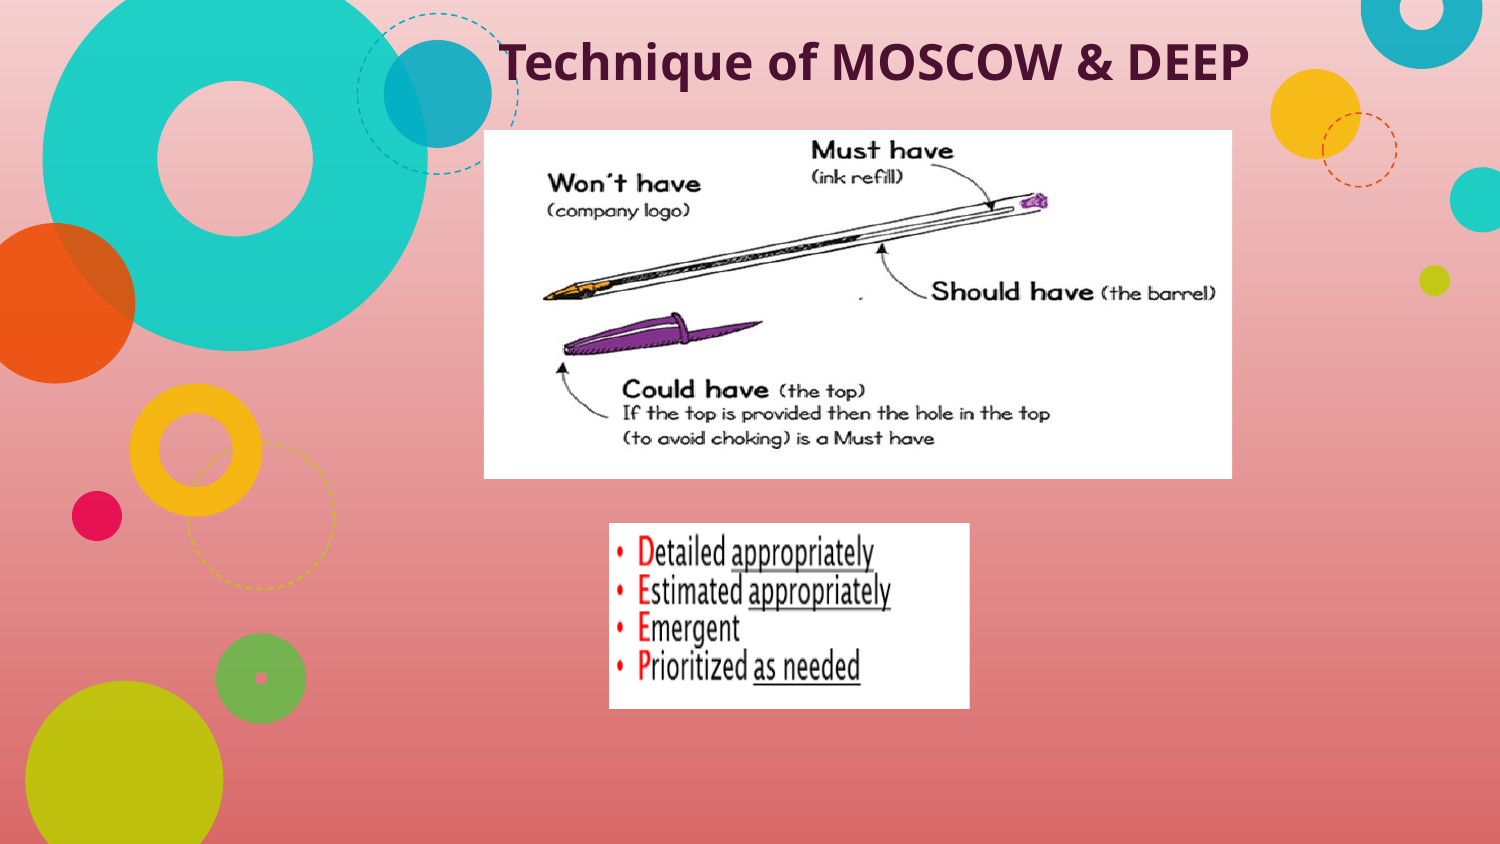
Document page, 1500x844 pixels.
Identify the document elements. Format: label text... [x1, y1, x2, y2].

title Technique of MOSCOW & DEEP [483, 0, 1350, 106]
picture [483, 130, 1233, 479]
picture [608, 523, 970, 709]
